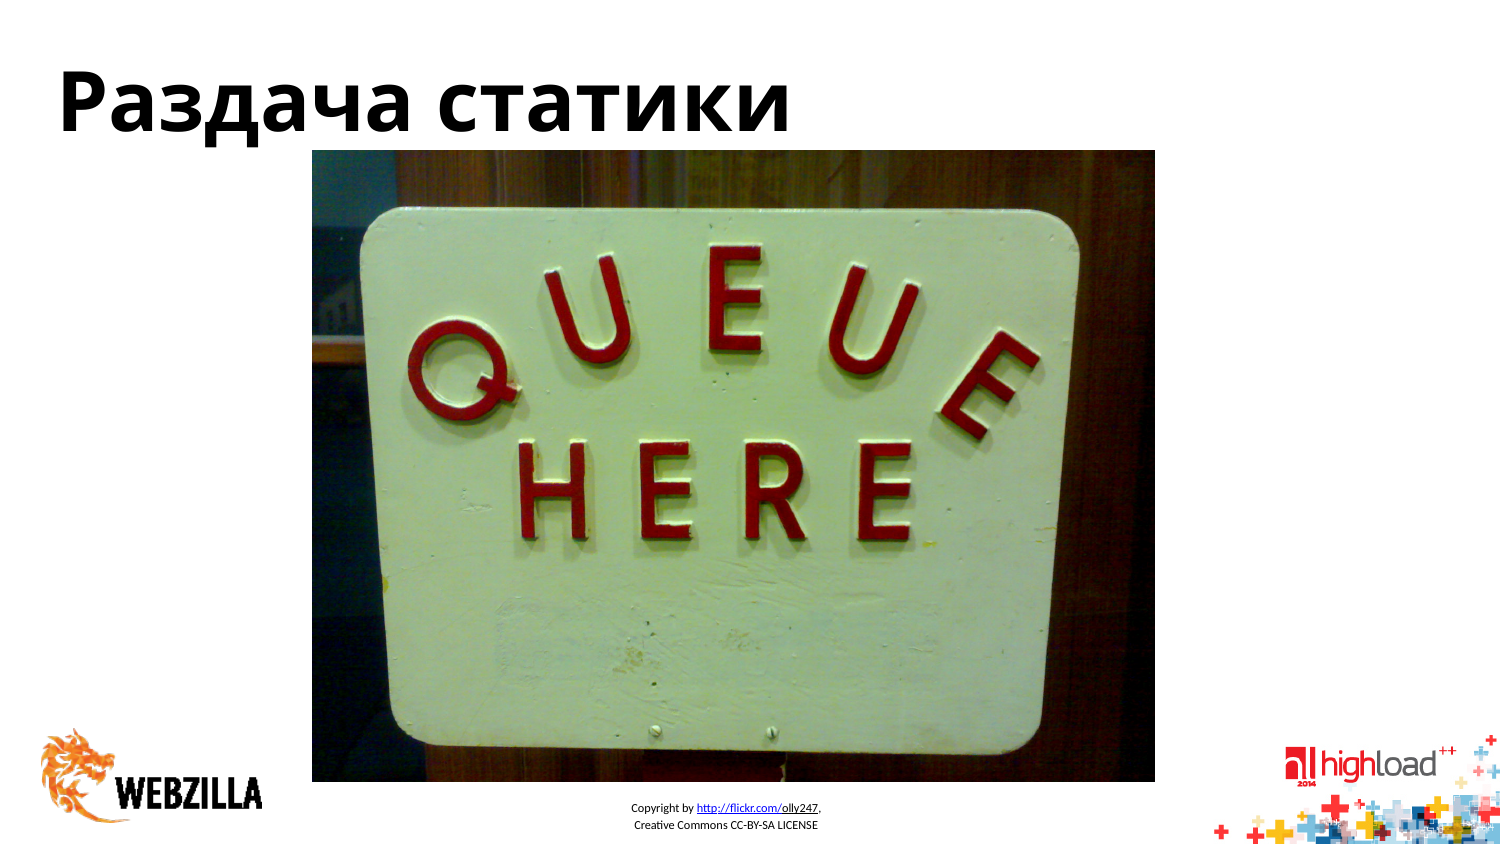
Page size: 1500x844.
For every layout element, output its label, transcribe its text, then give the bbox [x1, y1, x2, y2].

picture [0, 0, 1500, 844]
text_box Copyright by http://flickr.com/olly247, Creative Commons CC-BY-SA LICENSE [525, 792, 928, 840]
title Раздача статики [41, 41, 1392, 156]
